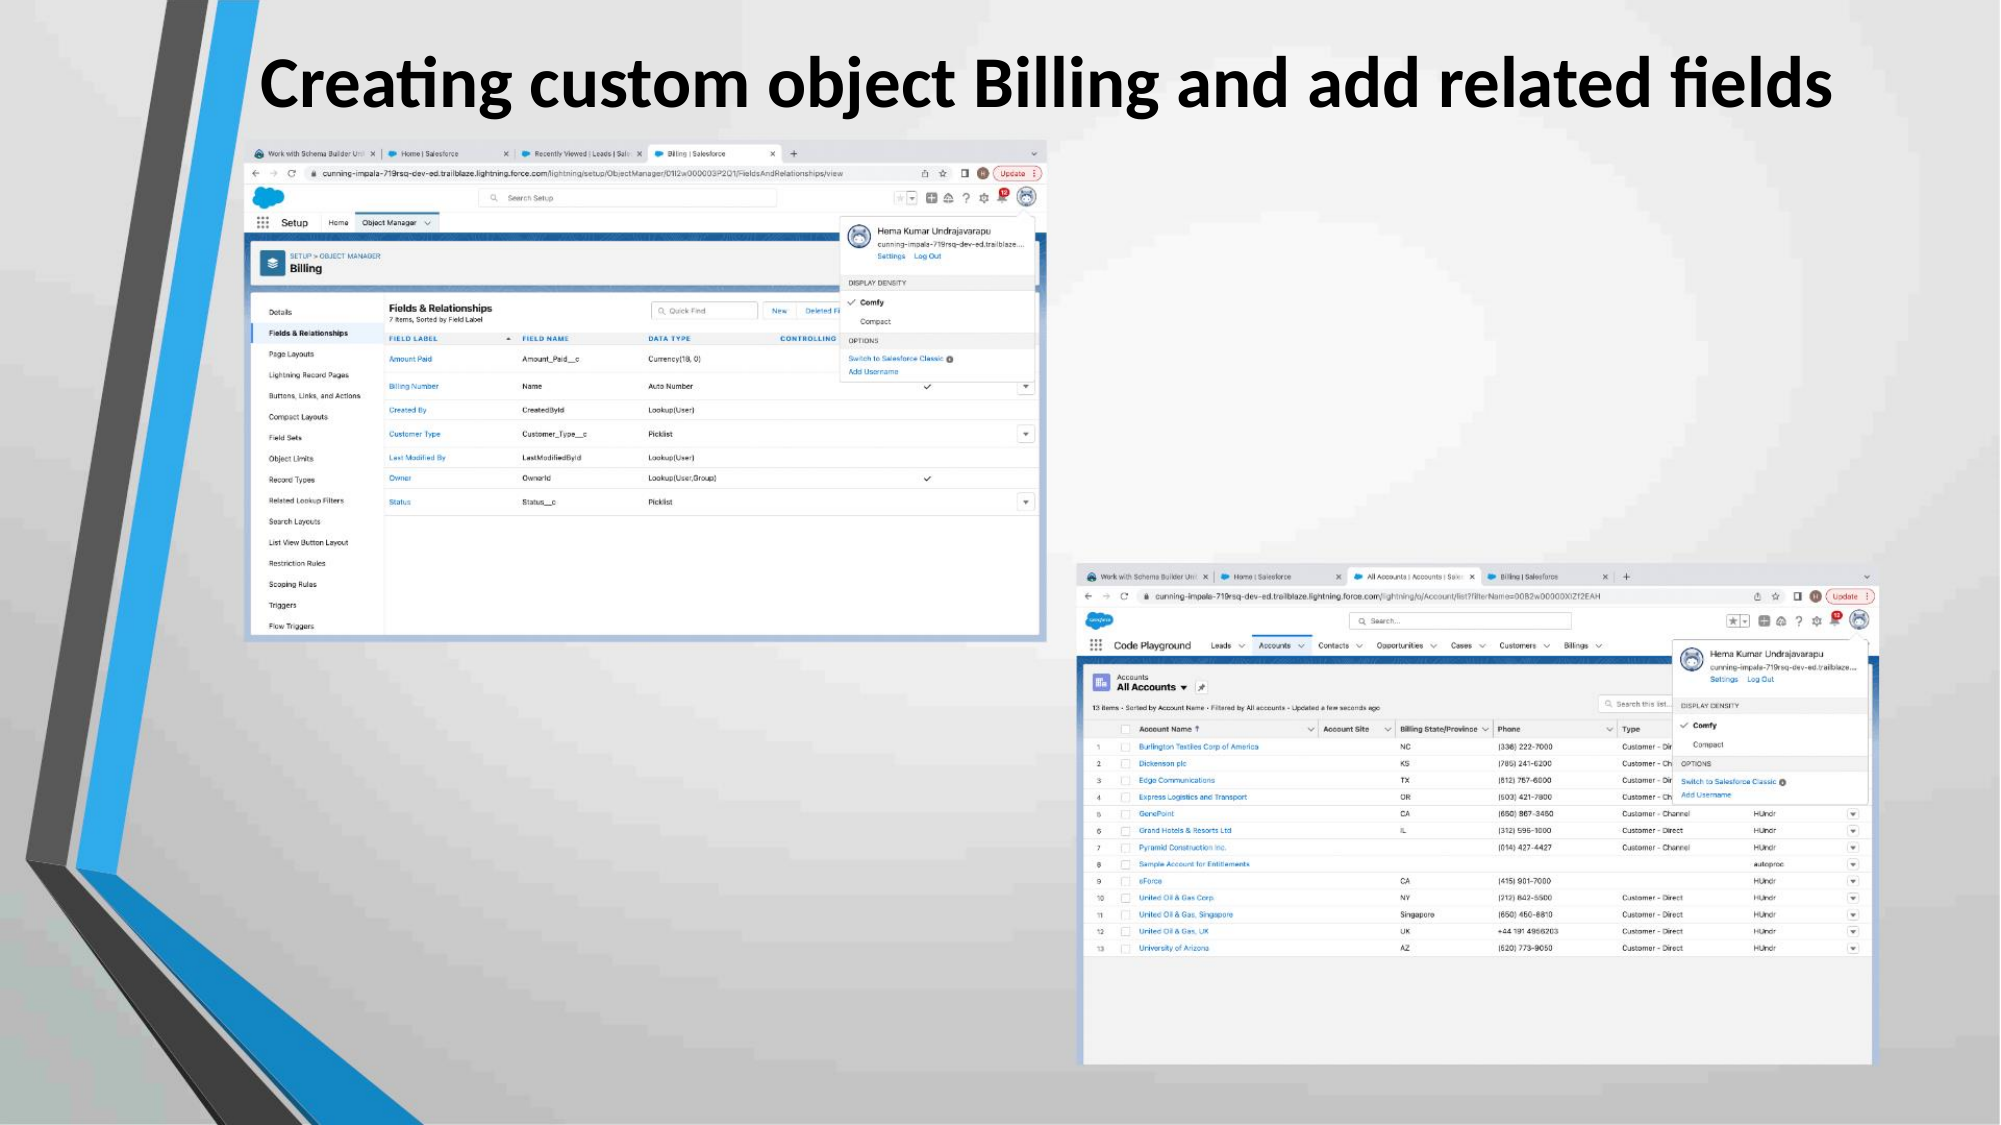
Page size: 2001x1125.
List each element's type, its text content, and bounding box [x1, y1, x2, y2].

text_box [0, 0, 2000, 1125]
text_box Creating custom object Billing and add related fields [260, 49, 1862, 123]
